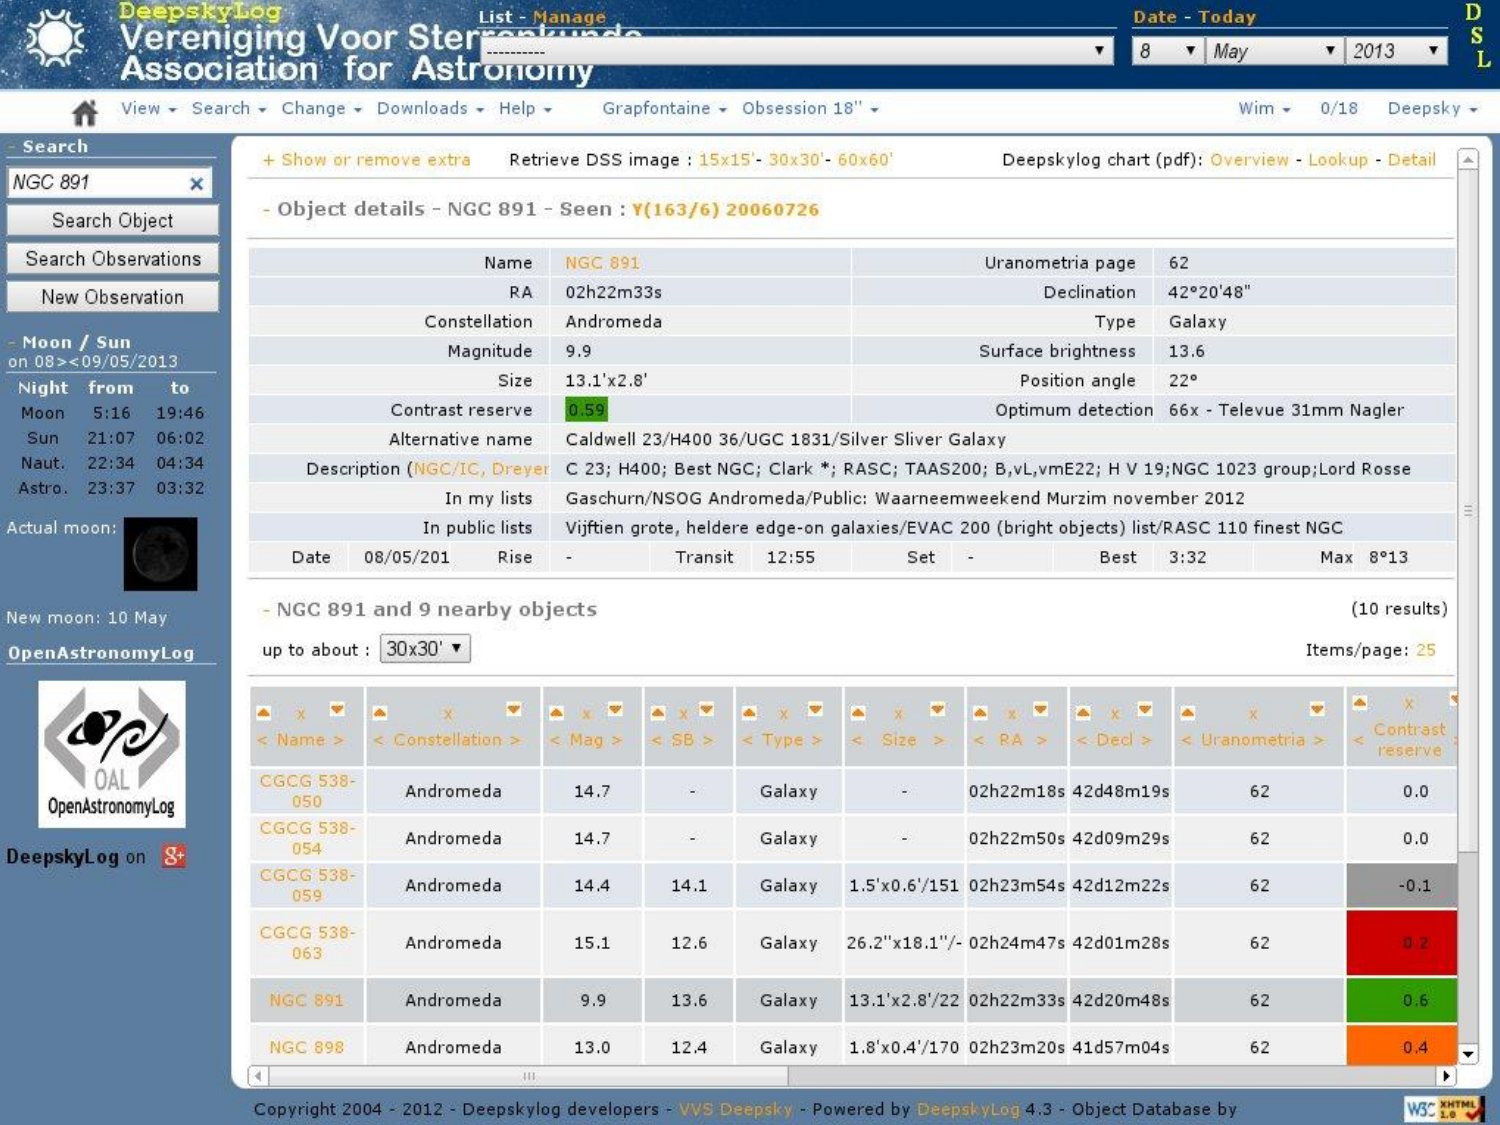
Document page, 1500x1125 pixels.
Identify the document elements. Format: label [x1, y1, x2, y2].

text_box [0, 0, 1500, 1125]
